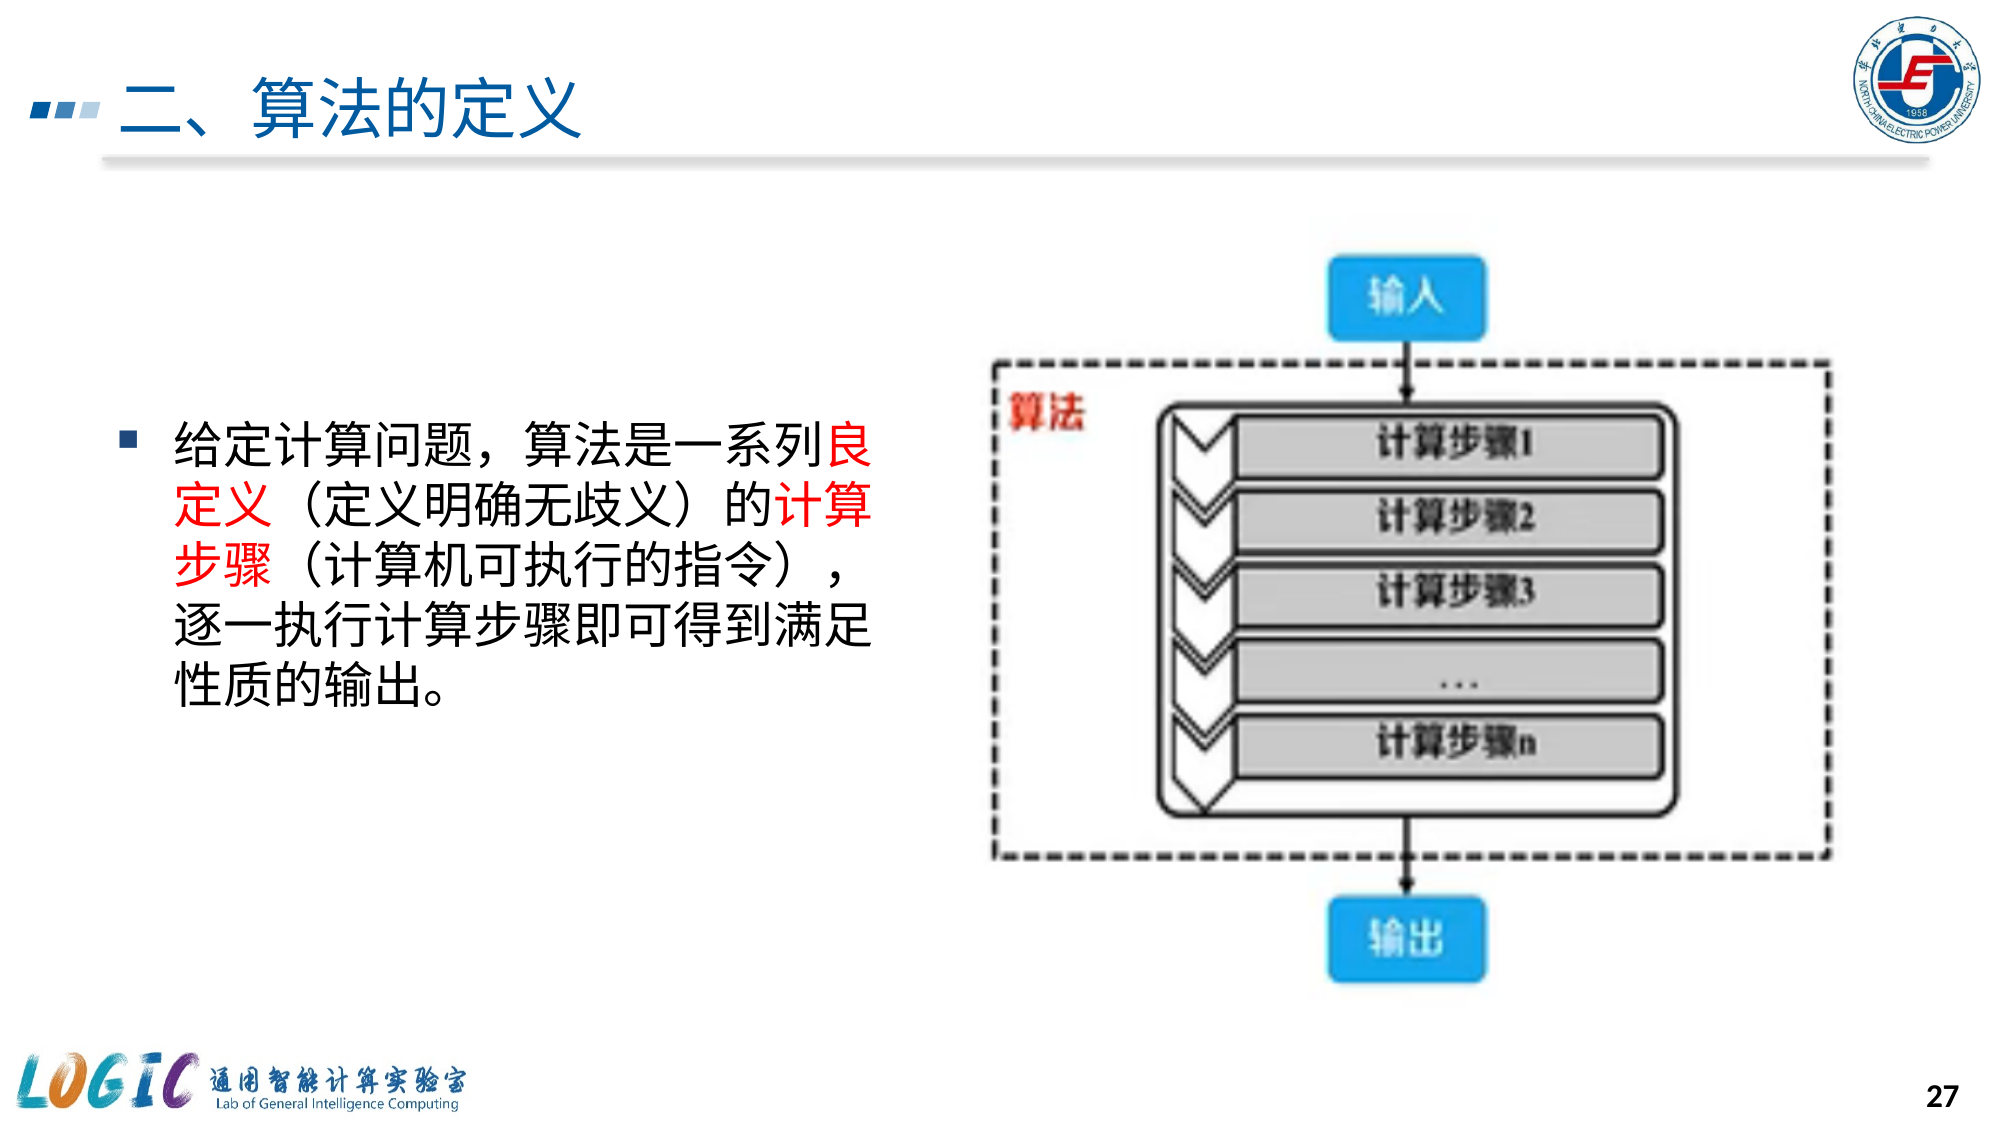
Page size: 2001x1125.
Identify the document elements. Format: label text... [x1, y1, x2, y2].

slide_number 27 [1866, 1063, 1975, 1124]
title 二、算法的定义 [102, 66, 1756, 173]
picture [930, 184, 1902, 1012]
list 给定计算问题，算法是一系列良定义（定义明确无歧义）的计算步骤（计算机可执行的指令），逐一执行计算步骤即可得到满足性质的输出。 [102, 196, 918, 976]
picture [1835, 3, 2001, 161]
picture [0, 1034, 479, 1123]
